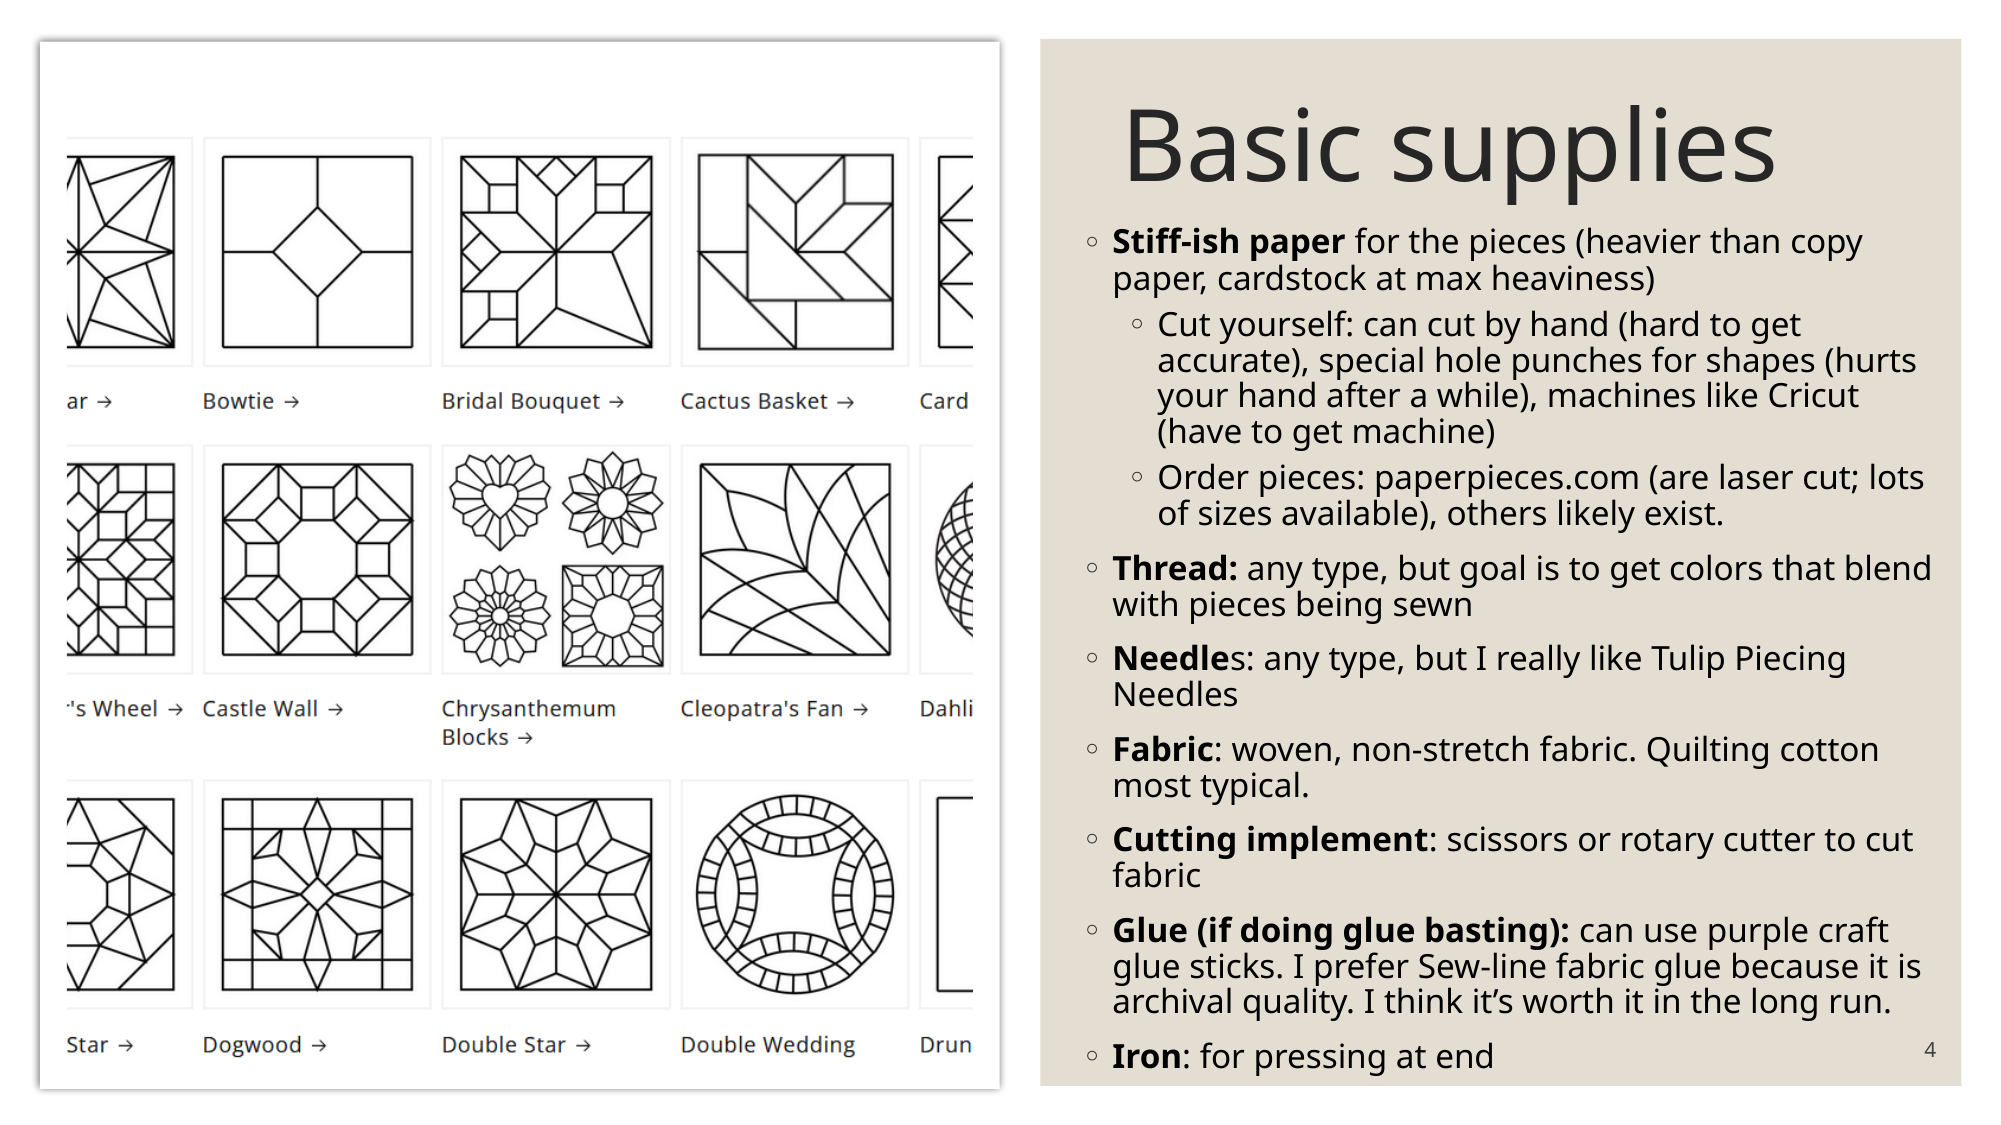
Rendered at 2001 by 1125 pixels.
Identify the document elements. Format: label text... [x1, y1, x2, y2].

picture [66, 68, 973, 1062]
text_box [0, 0, 1041, 1125]
list Stiff-ish paper for the pieces (heavier than copy paper, cardstock at max heaviness) Cut yourself: can cut by hand (hard to get accurate), special hole punches for shapes (hurts your hand after a while), machines like Cricut (have to get machine) Order pieces: paperpieces.com (are laser cut; lots of sizes available), others likely exist. Thread: any type, but goal is to get colors that blend with pieces being sewn Needles: any type, but I really like Tulip Piecing Needles Fabric: woven, non-stretch fabric. Quilting cotton most typical. Cutting implement: scissors or rotary cutter to cut fabric Glue (if doing glue basting): can use purple craft glue sticks. I prefer Sew-line fabric glue because it is archival quality. I think it’s worth it in the long run. Iron: for pressing at end [1067, 217, 1961, 1113]
text_box [39, 41, 1000, 1089]
title Basic supplies [1106, 41, 1862, 217]
slide_number 4 [1861, 1027, 1952, 1073]
